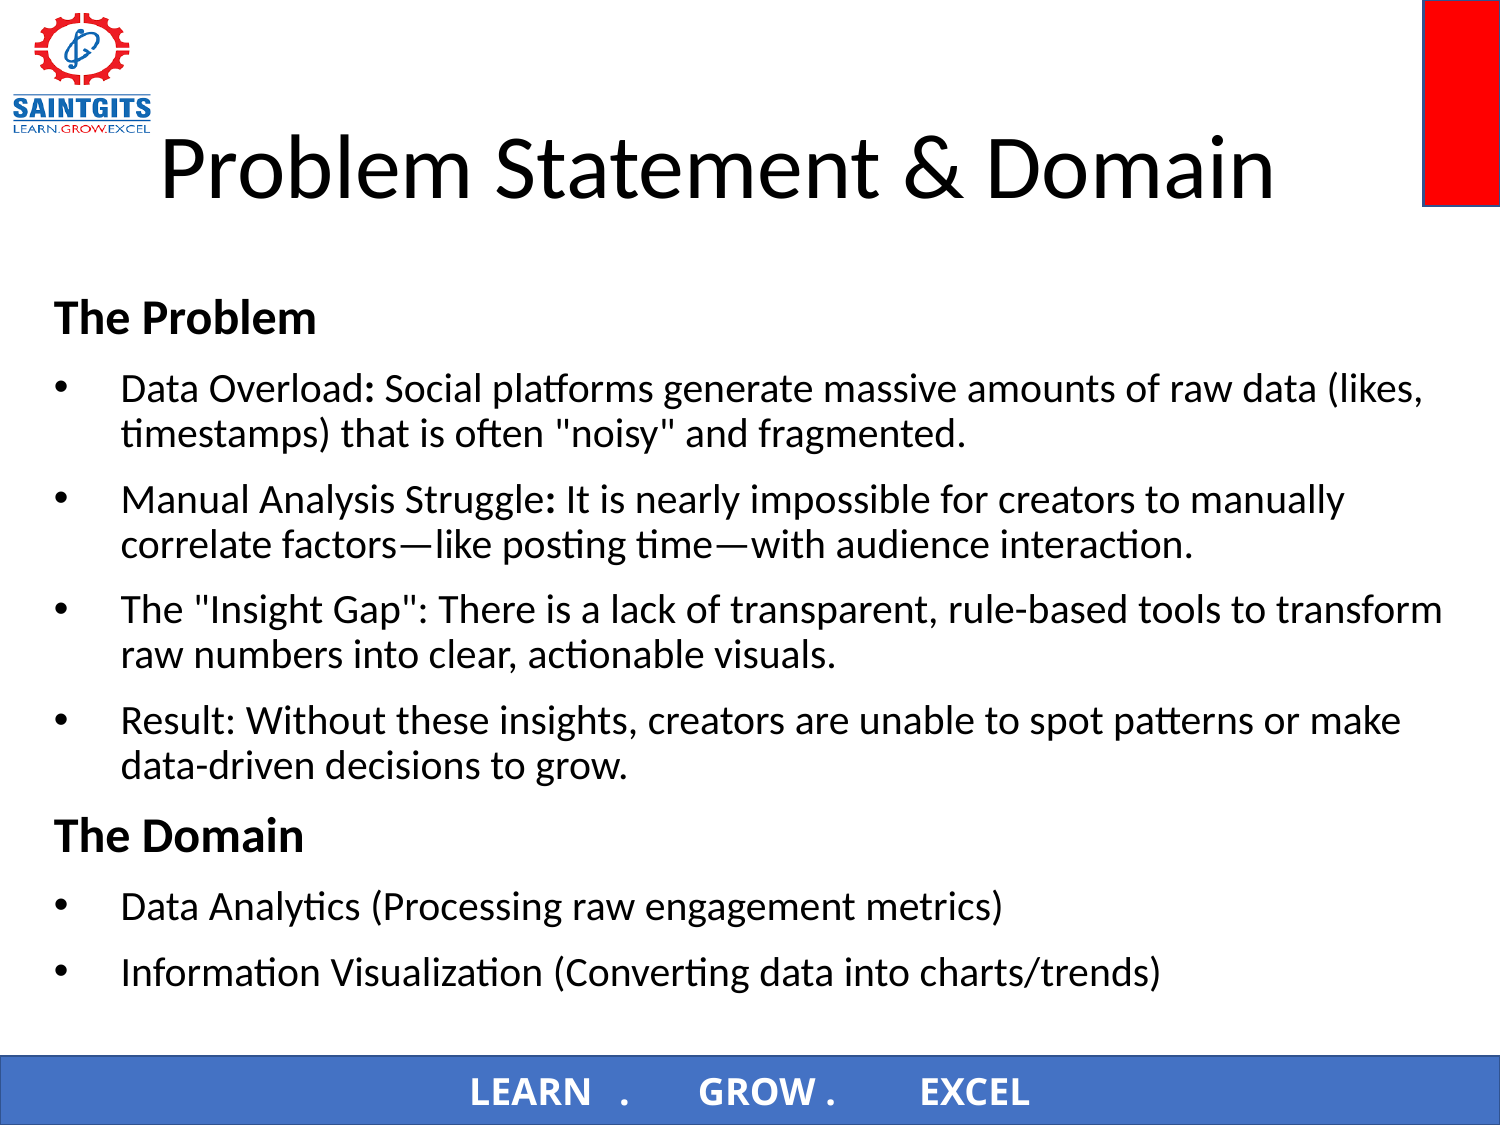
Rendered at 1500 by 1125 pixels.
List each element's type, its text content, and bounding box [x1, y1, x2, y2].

list The Problem Data Overload: Social platforms generate massive amounts of raw data (likes, timestamps) that is often "noisy" and fragmented. Manual Analysis Struggle: It is nearly impossible for creators to manually correlate factors—like posting time—with audience interaction. The "Insight Gap": There is a lack of transparent, rule-based tools to transform raw numbers into clear, actionable visuals. Result: Without these insights, creators are unable to spot patterns or make data-driven decisions to grow. The Domain Data Analytics (Processing raw engagement metrics) Information Visualization (Converting data into charts/trends) [30, 283, 1470, 1050]
text_box LEARN . GROW . EXCEL [0, 1056, 1500, 1125]
title Problem Statement & Domain [103, 59, 1397, 278]
text_box [1423, 0, 1500, 207]
picture [0, 10, 165, 135]
